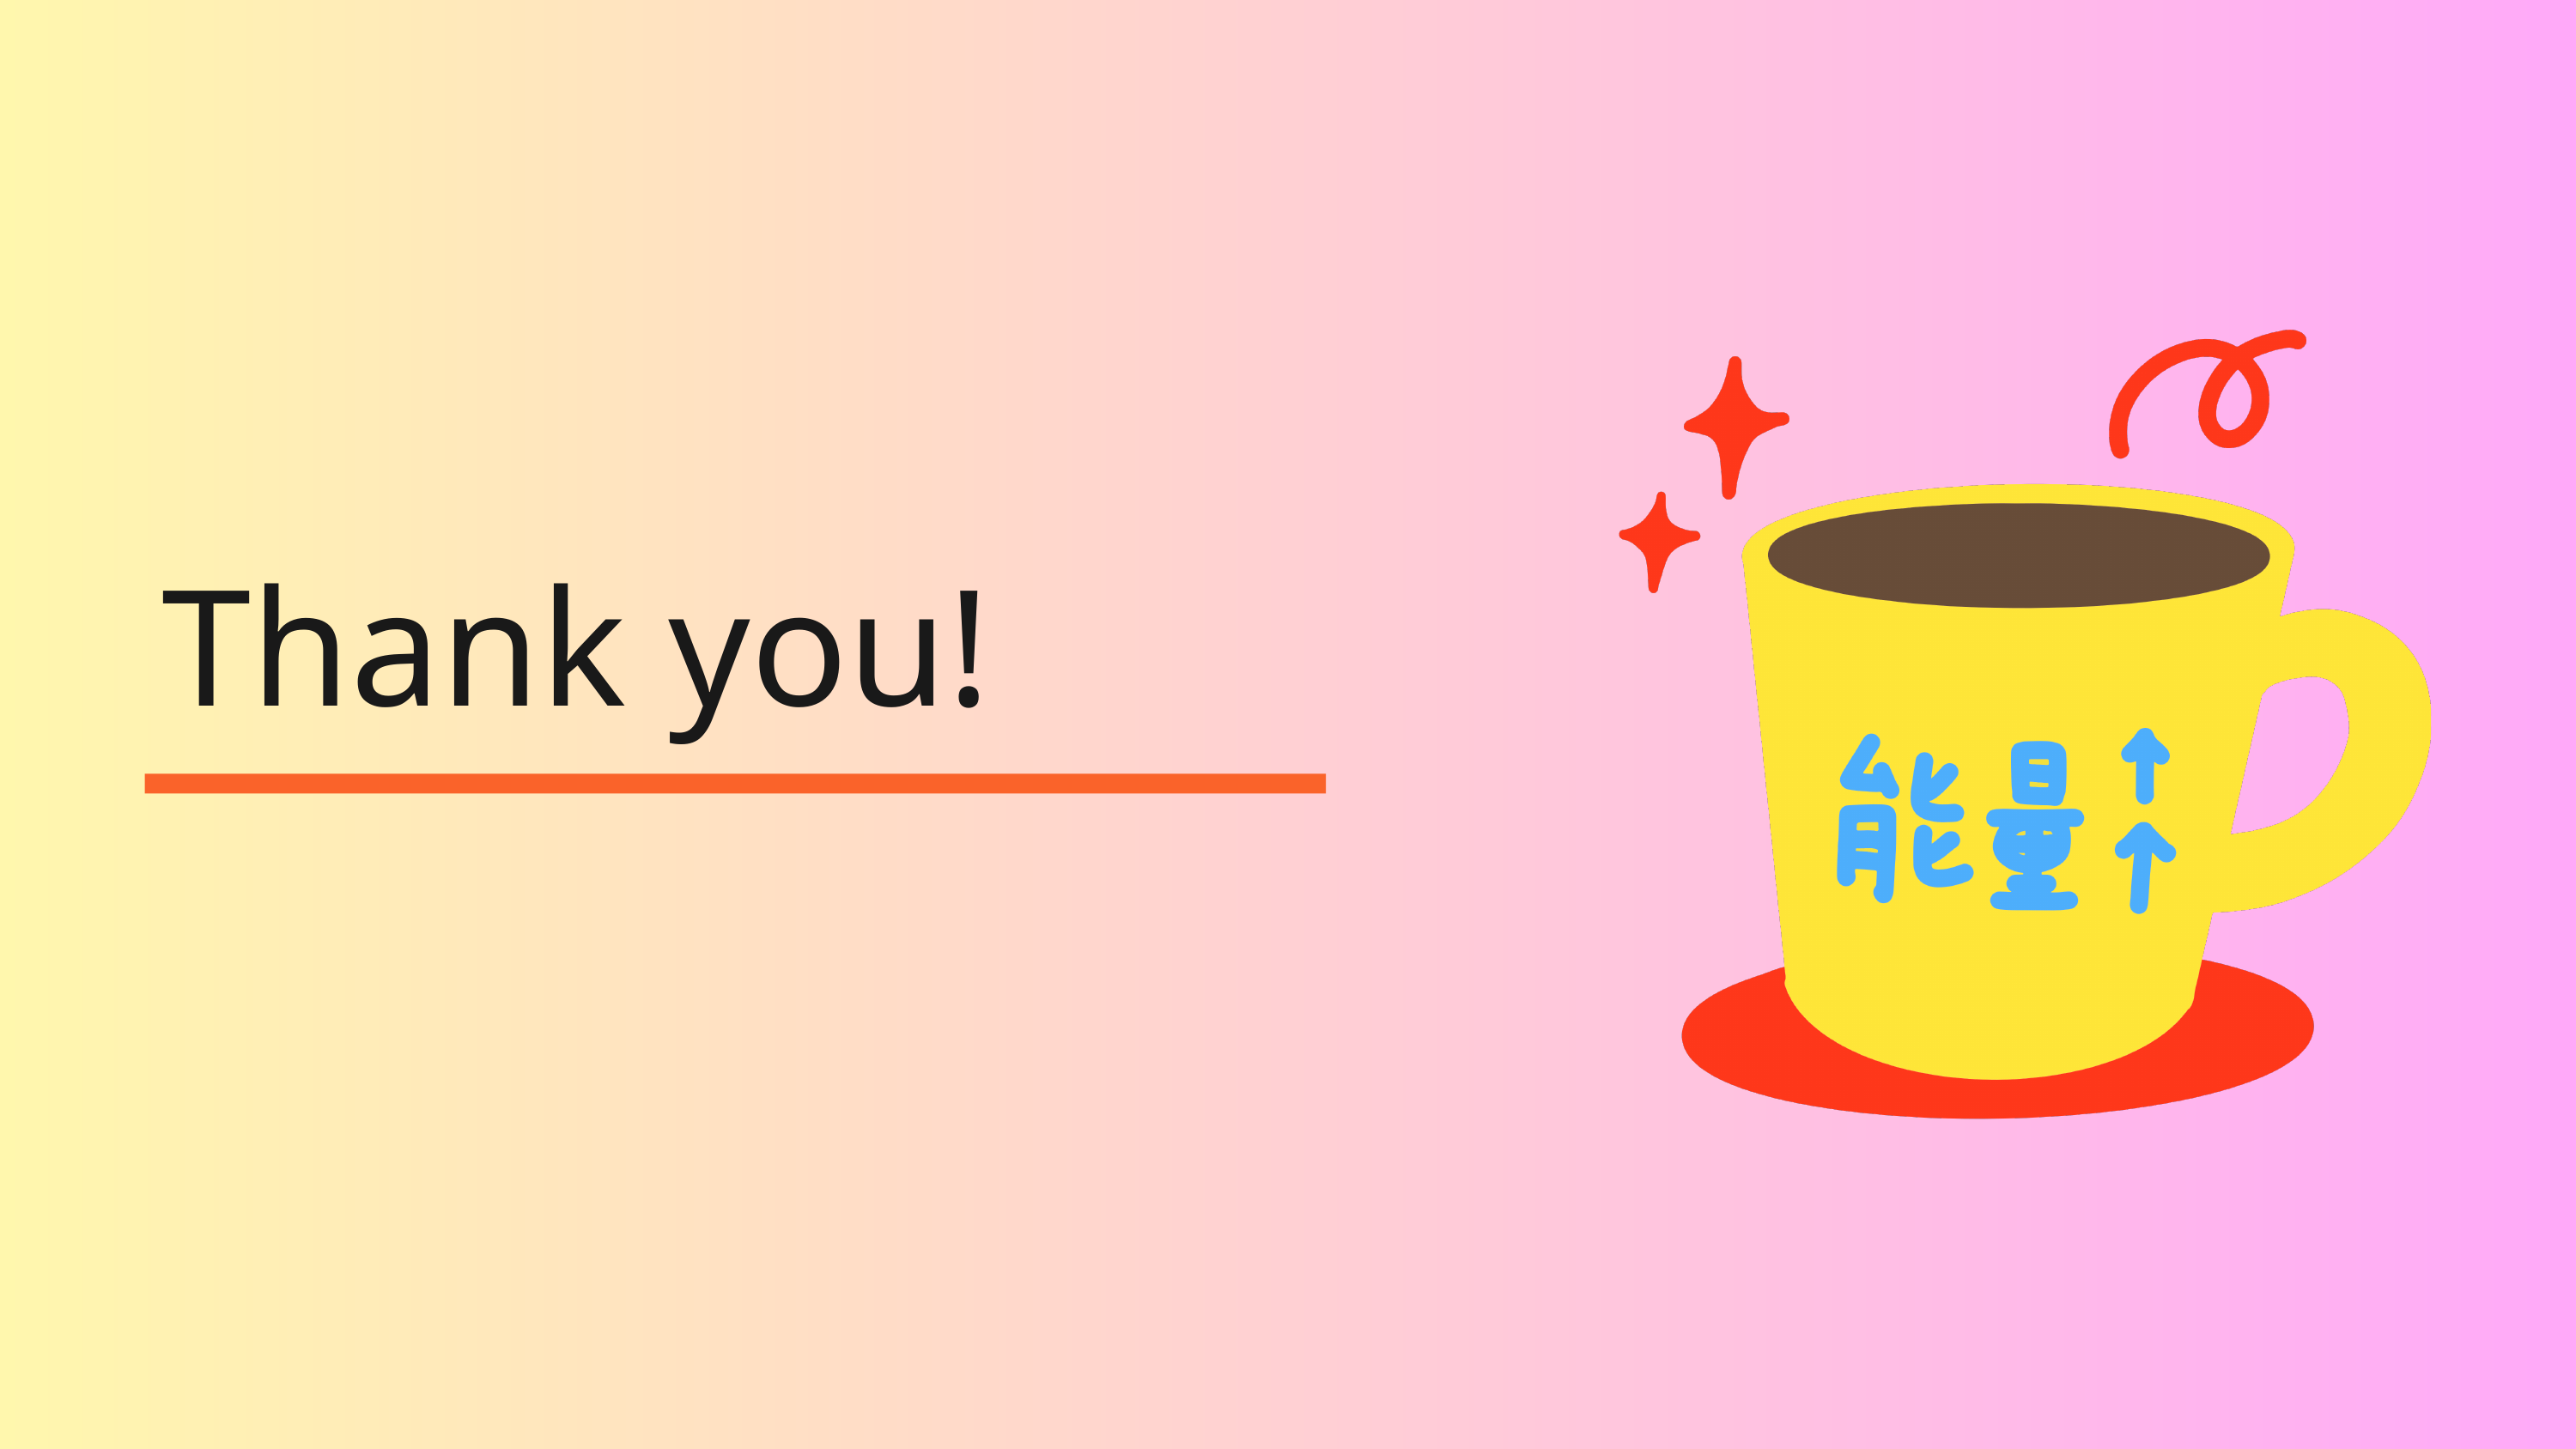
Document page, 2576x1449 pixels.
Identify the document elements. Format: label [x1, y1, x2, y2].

text_box [144, 545, 1327, 903]
text_box [1619, 329, 2432, 1119]
